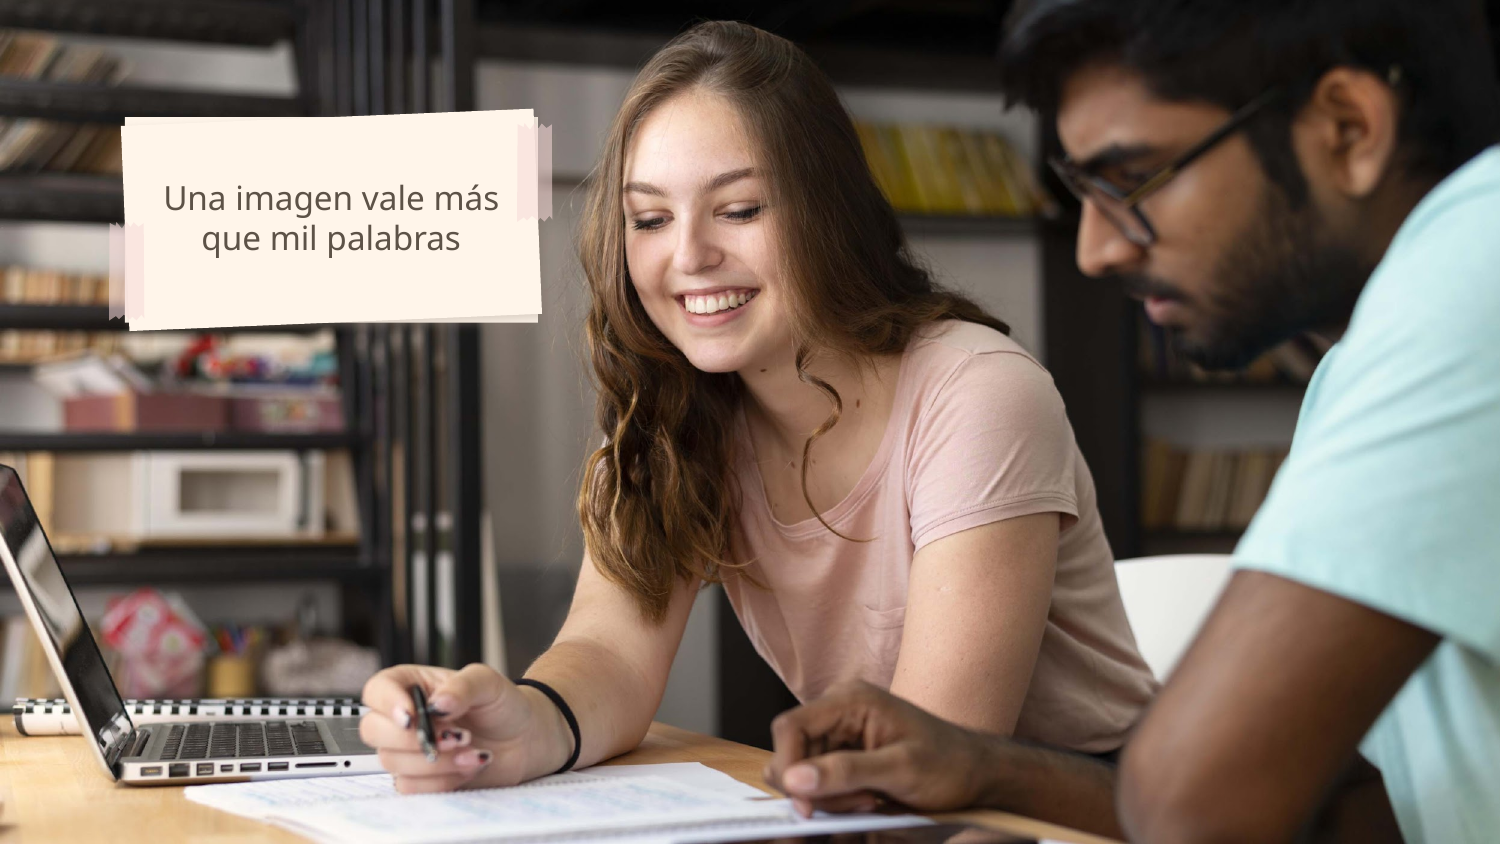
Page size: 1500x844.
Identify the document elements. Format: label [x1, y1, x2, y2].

picture [0, 0, 1500, 844]
text_box [108, 108, 553, 332]
